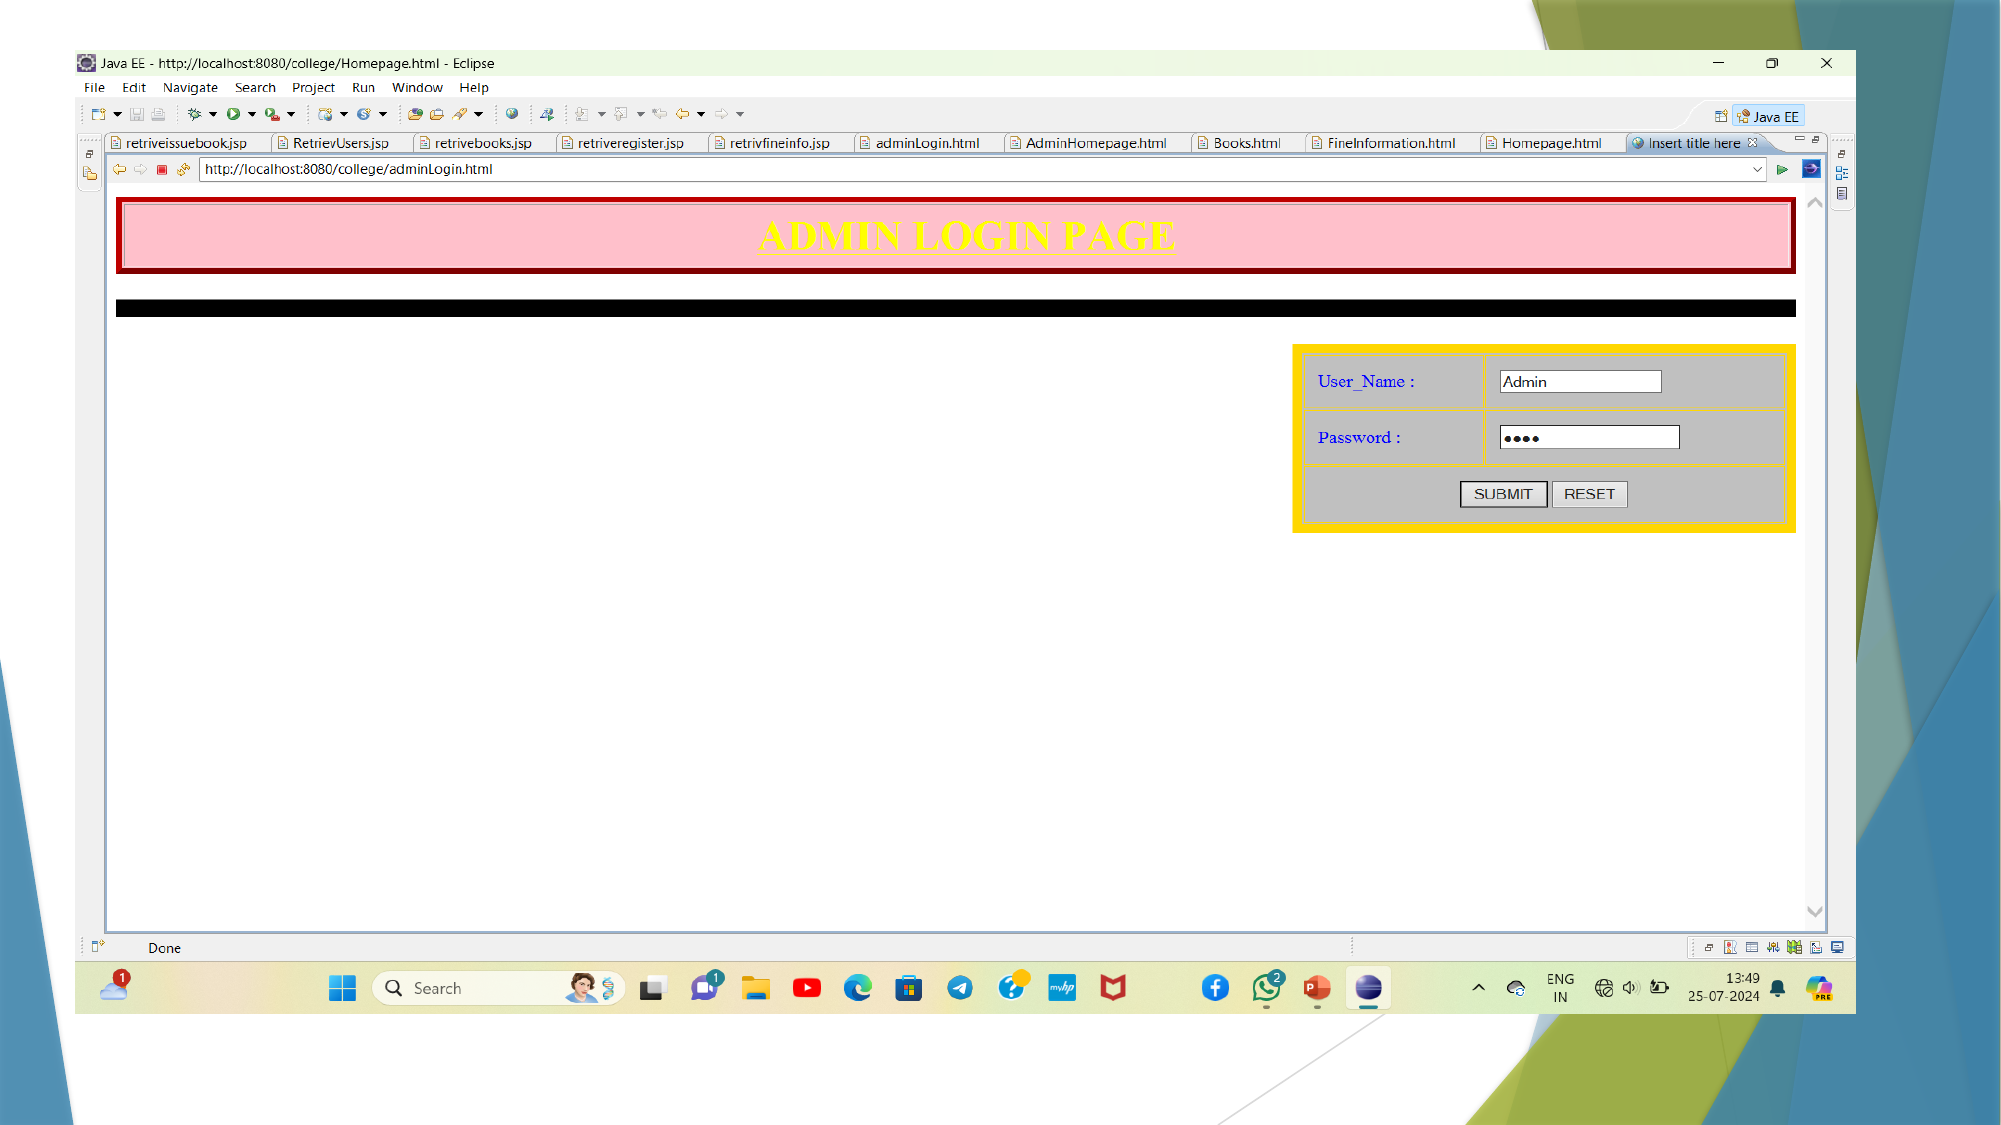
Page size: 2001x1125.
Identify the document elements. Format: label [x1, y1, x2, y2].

list [75, 50, 1856, 1014]
